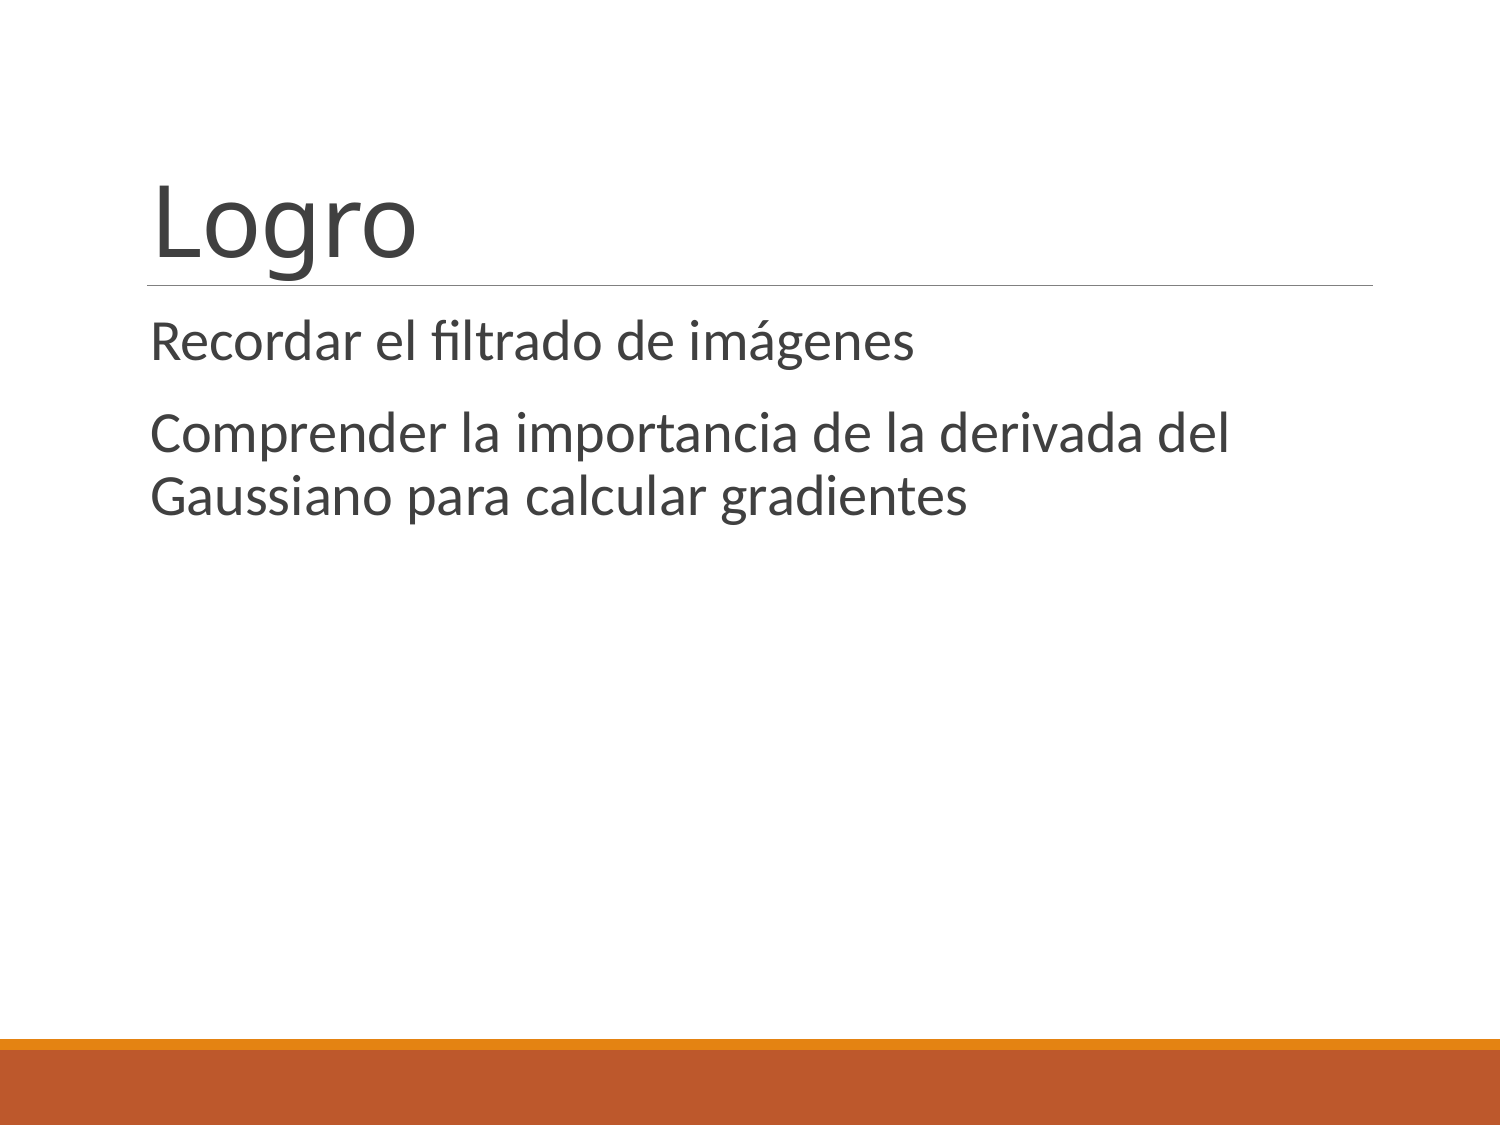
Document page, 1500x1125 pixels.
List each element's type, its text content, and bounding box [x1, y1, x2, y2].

title Logro [135, 47, 1373, 285]
list Recordar el filtrado de imágenes Comprender la importancia de la derivada del Gaussiano para calcular gradientes [135, 302, 1373, 963]
